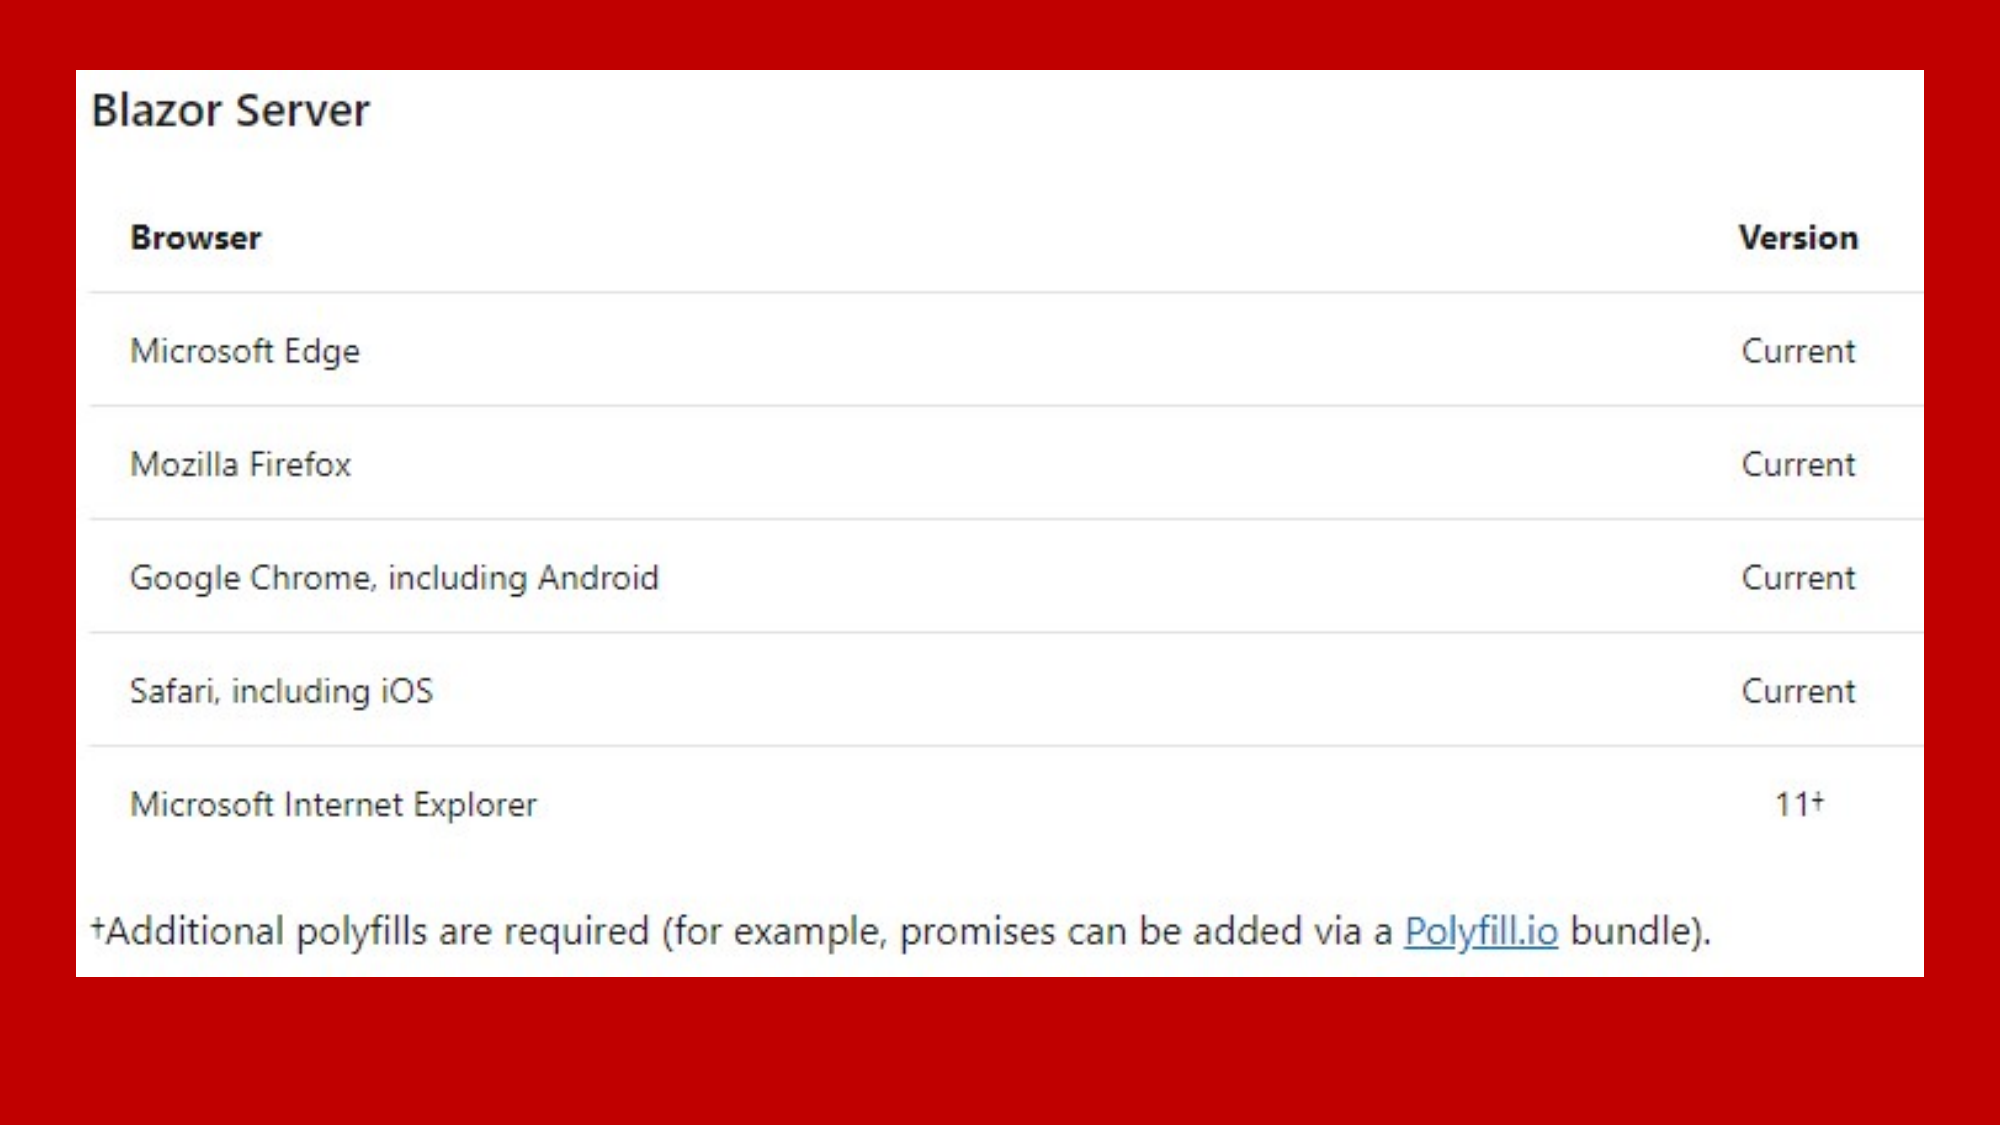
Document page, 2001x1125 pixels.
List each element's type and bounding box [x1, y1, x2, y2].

picture [76, 70, 1924, 977]
